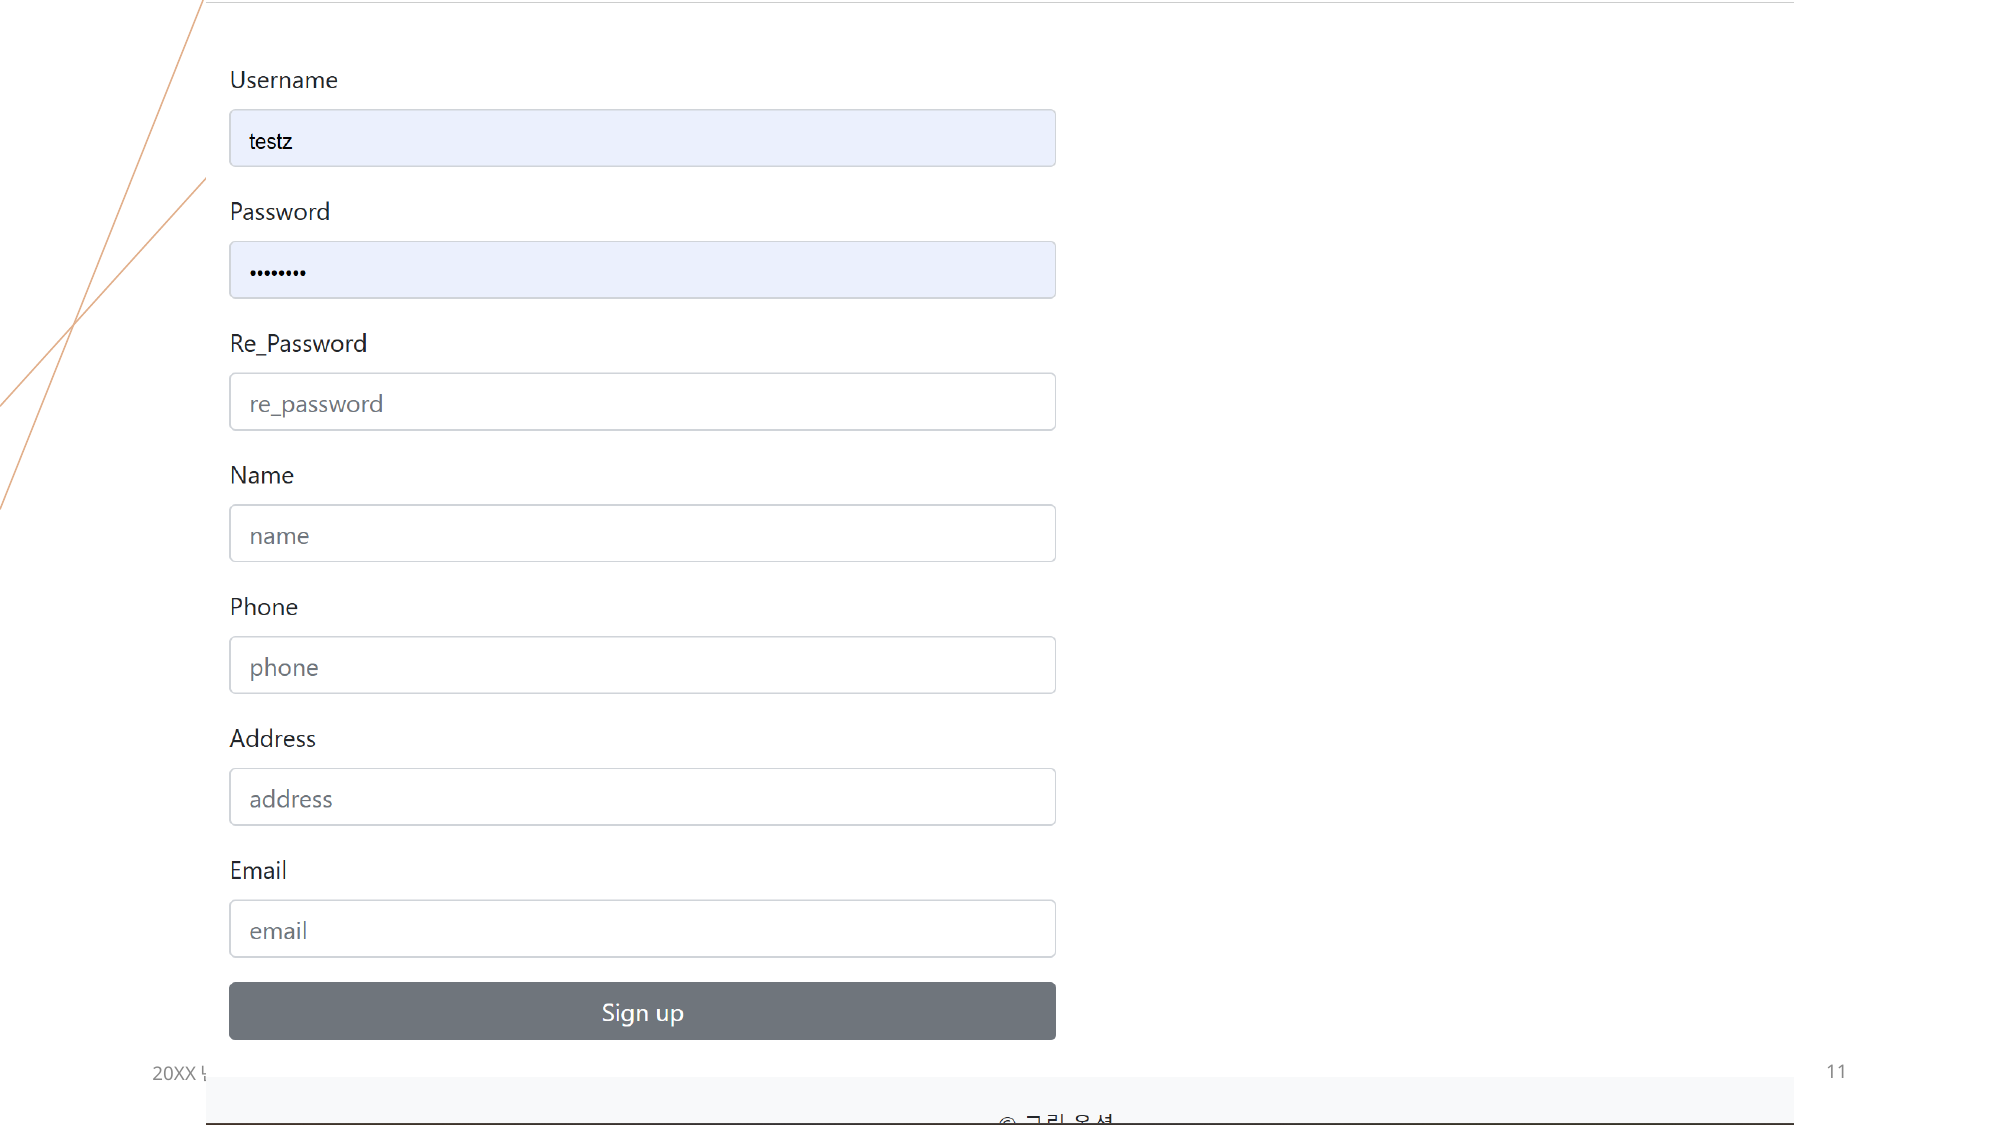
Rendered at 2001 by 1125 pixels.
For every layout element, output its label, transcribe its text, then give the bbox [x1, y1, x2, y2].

slide_number 20XX년 [137, 1042, 201, 1103]
slide_number ‹#› [1796, 1042, 1863, 1103]
picture [206, 0, 1794, 1125]
